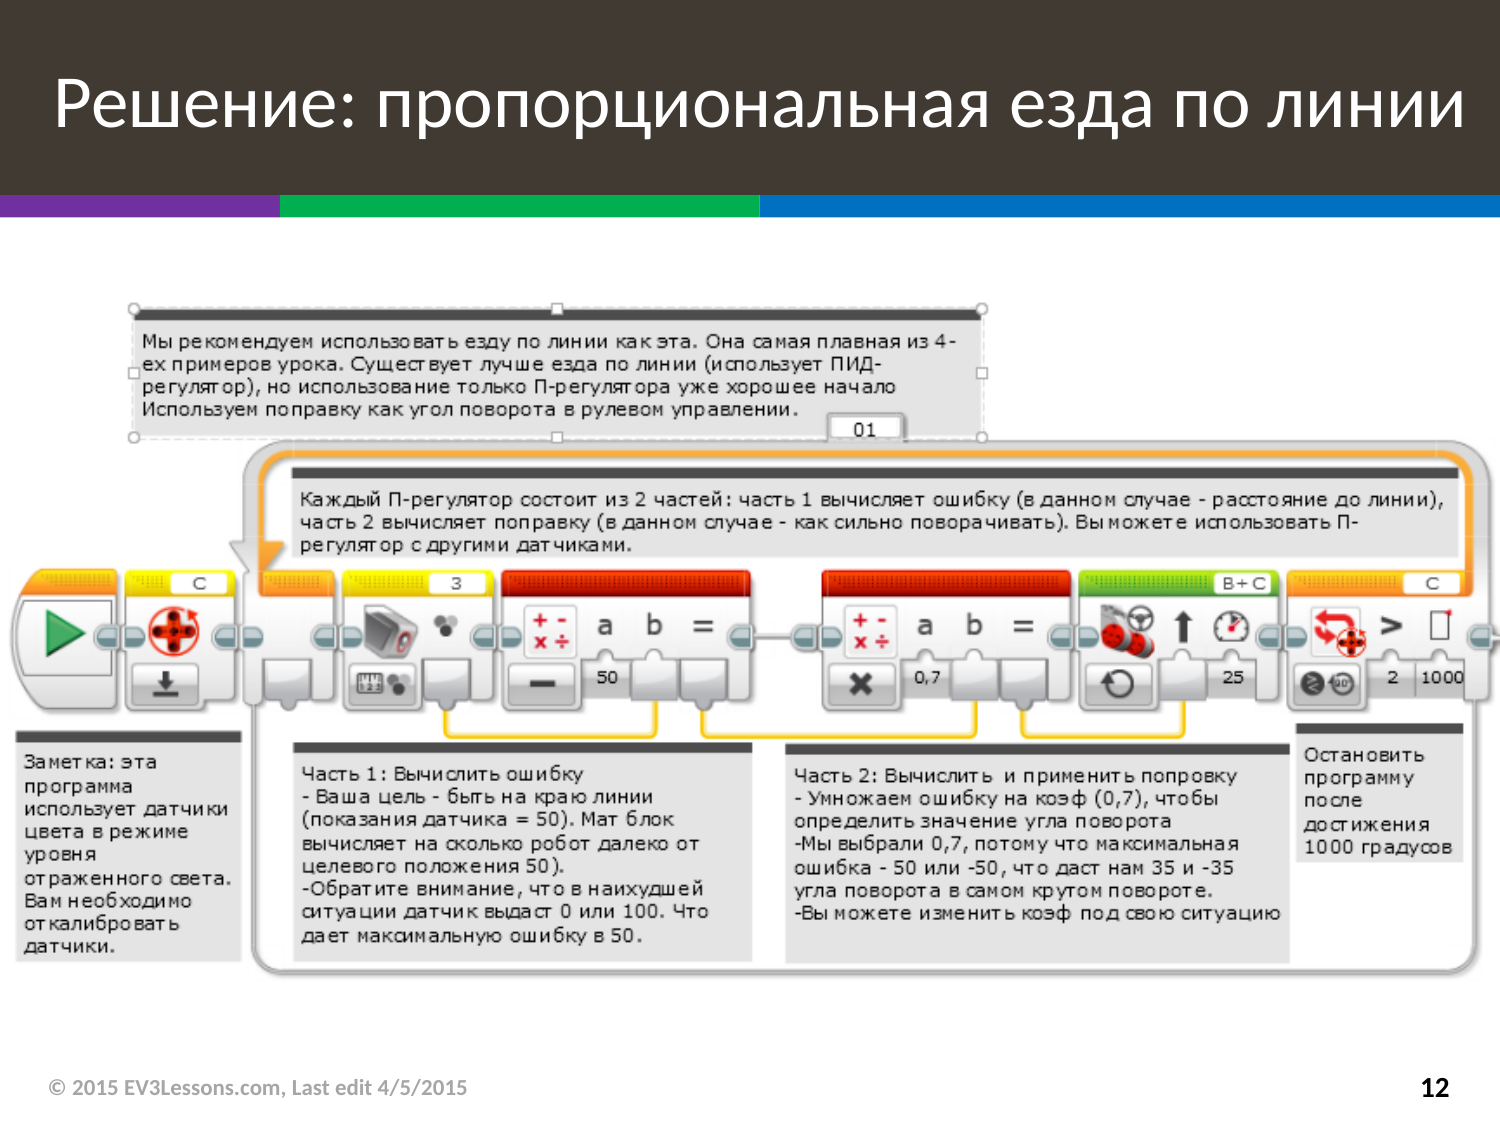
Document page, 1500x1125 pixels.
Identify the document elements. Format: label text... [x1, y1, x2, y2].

picture [0, 298, 1500, 986]
slide_number 12 [1361, 1056, 1465, 1116]
title Решение: пропорциональная езда по линии [0, 0, 1500, 195]
footer © 2015 EV3Lessons.com, Last edit 4/5/2015 [32, 1055, 1038, 1116]
